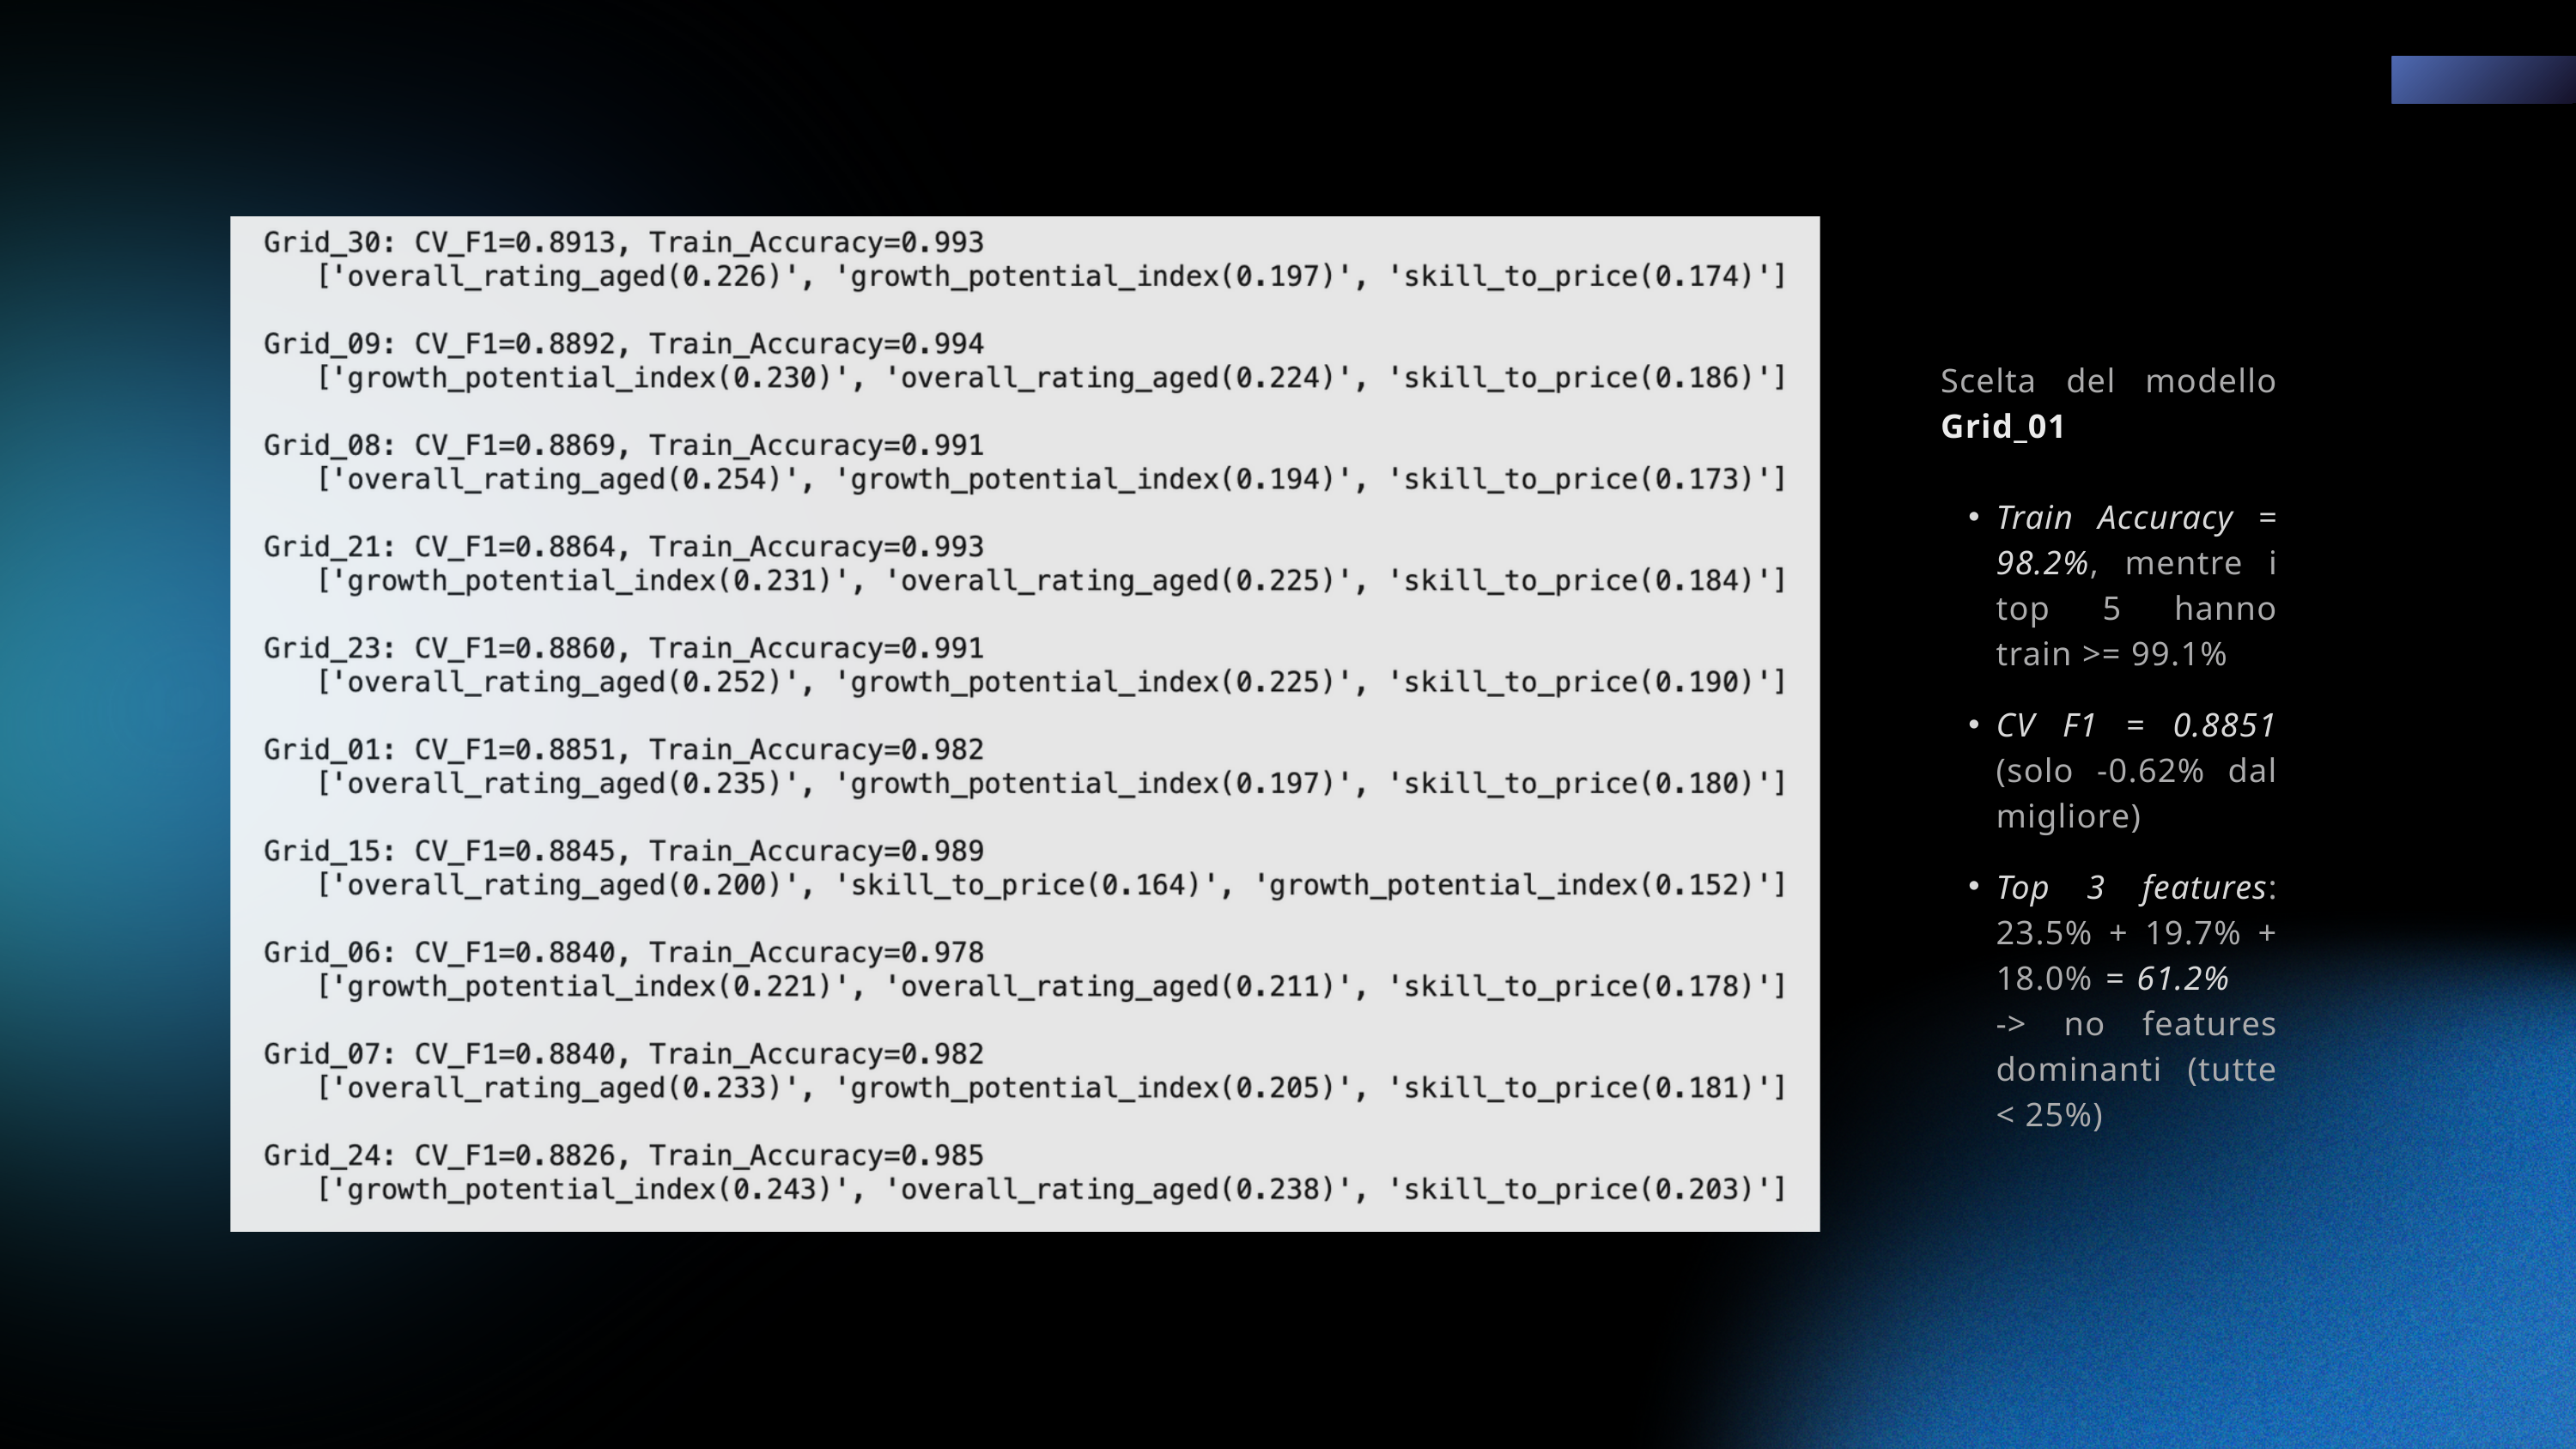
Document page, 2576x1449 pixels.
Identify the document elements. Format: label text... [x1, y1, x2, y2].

text_box Scelta del modello Grid_01 Train Accuracy = 98.2%, mentre i top 5 hanno train >= 99.1% CV F1 = 0.8851 (solo -0.62% dal migliore) Top 3 features: 23.5% + 19.7% + 18.0% = 61.2% -> no features dominanti (tutte < 25%) [1941, 353, 2279, 1134]
text_box [1462, 904, 2576, 1449]
text_box [0, 0, 1213, 1449]
text_box [230, 216, 1820, 1232]
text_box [2391, 56, 2576, 104]
